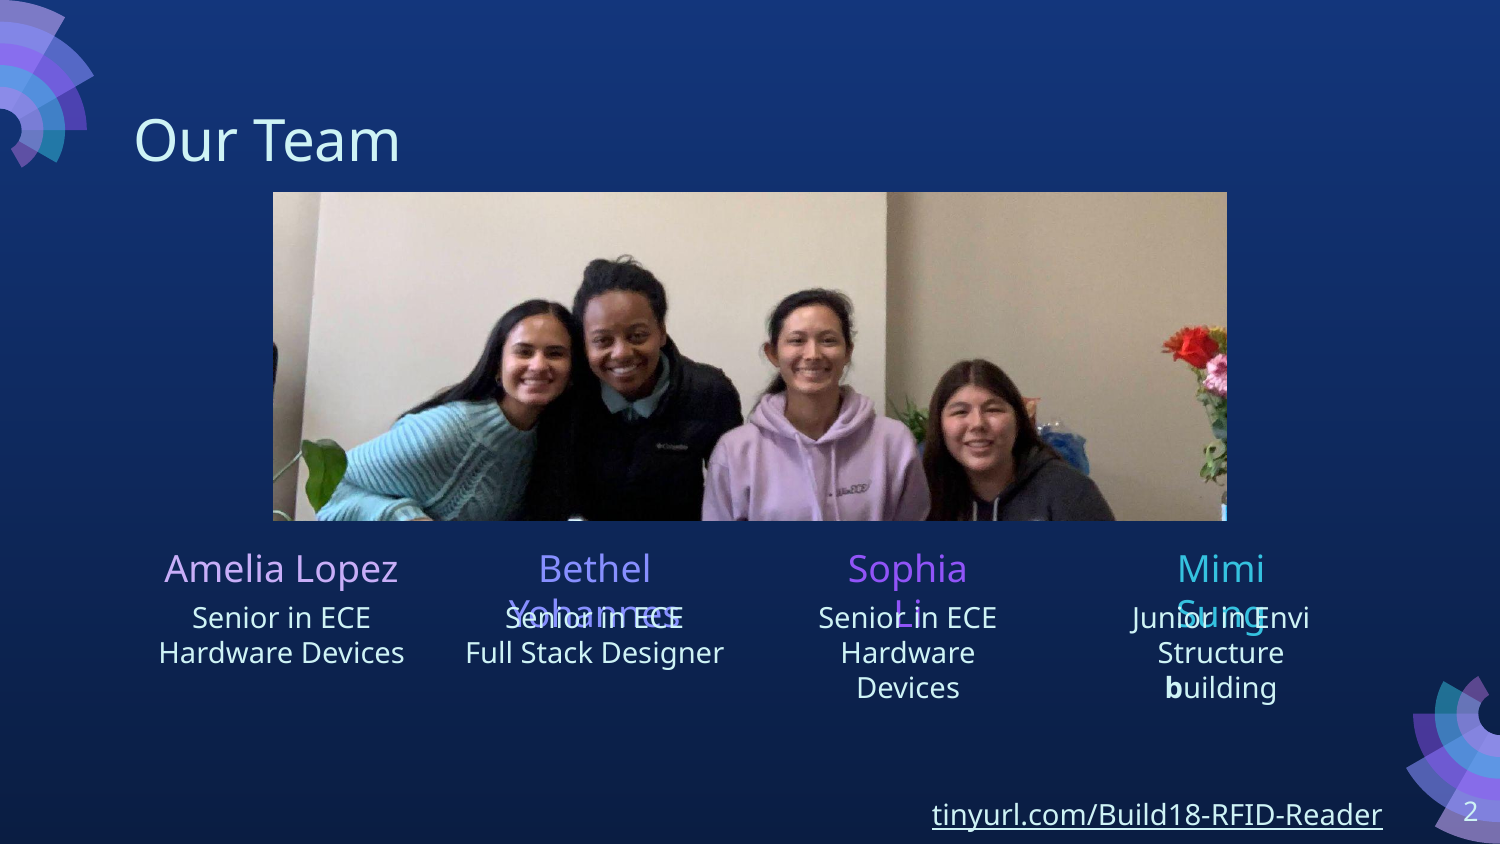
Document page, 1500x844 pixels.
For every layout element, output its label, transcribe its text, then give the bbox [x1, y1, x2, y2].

title Our Team [118, 88, 1382, 183]
subtitle Senior in ECE Hardware Devices [126, 584, 437, 794]
subtitle Sophia Li [816, 530, 1001, 584]
text_box tinyurl.com/Build18-RFID-Reader [911, 781, 1404, 844]
slide_number ‹#› [1403, 779, 1494, 844]
subtitle Amelia Lopez [118, 530, 446, 609]
subtitle Mimi Sung [1129, 530, 1314, 584]
subtitle Bethel Yohannes [456, 530, 733, 584]
subtitle Senior in ECE Full Stack Designer [420, 584, 770, 718]
subtitle Junior in Envi Structure building [1089, 584, 1353, 718]
picture [272, 191, 1228, 521]
subtitle Senior in ECE Hardware Devices [780, 584, 1036, 718]
